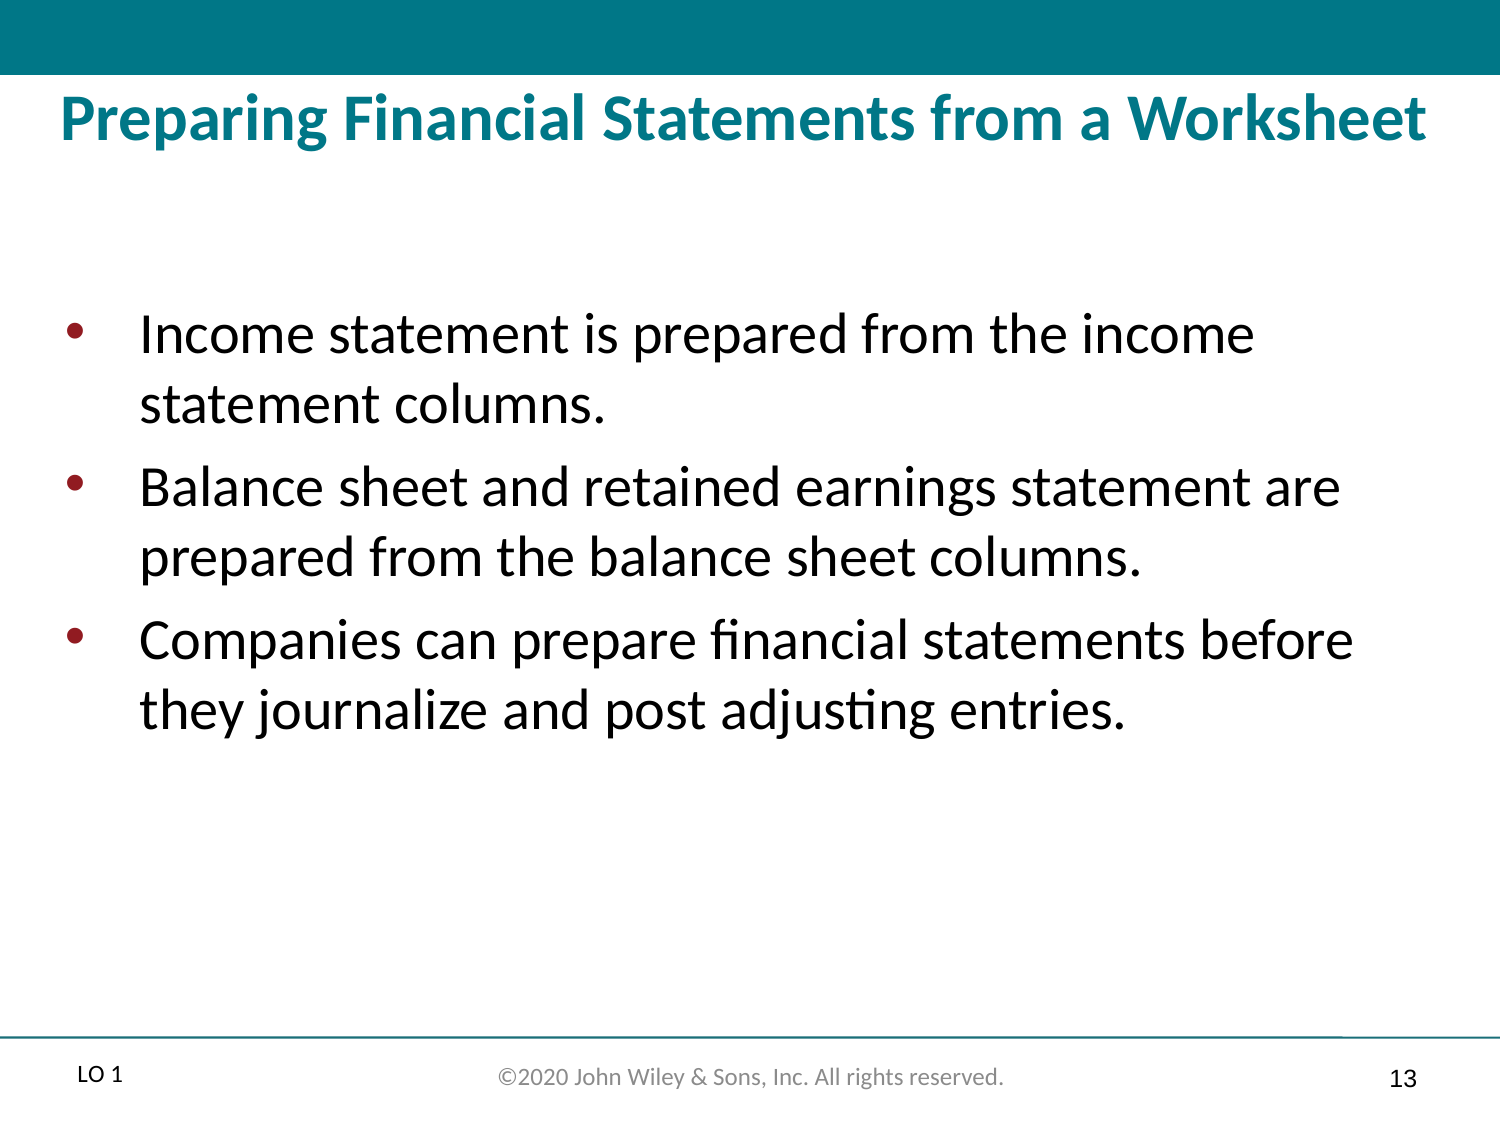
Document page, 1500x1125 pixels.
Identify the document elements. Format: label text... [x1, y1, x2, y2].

list Income statement is prepared from the income statement columns. Balance sheet and retained earnings statement are prepared from the balance sheet columns. Companies can prepare financial statements before they journalize and post adjusting entries. [50, 287, 1450, 1025]
title Preparing Financial Statements from a Worksheet [45, 75, 1447, 235]
list L O 1 [62, 1053, 155, 1099]
